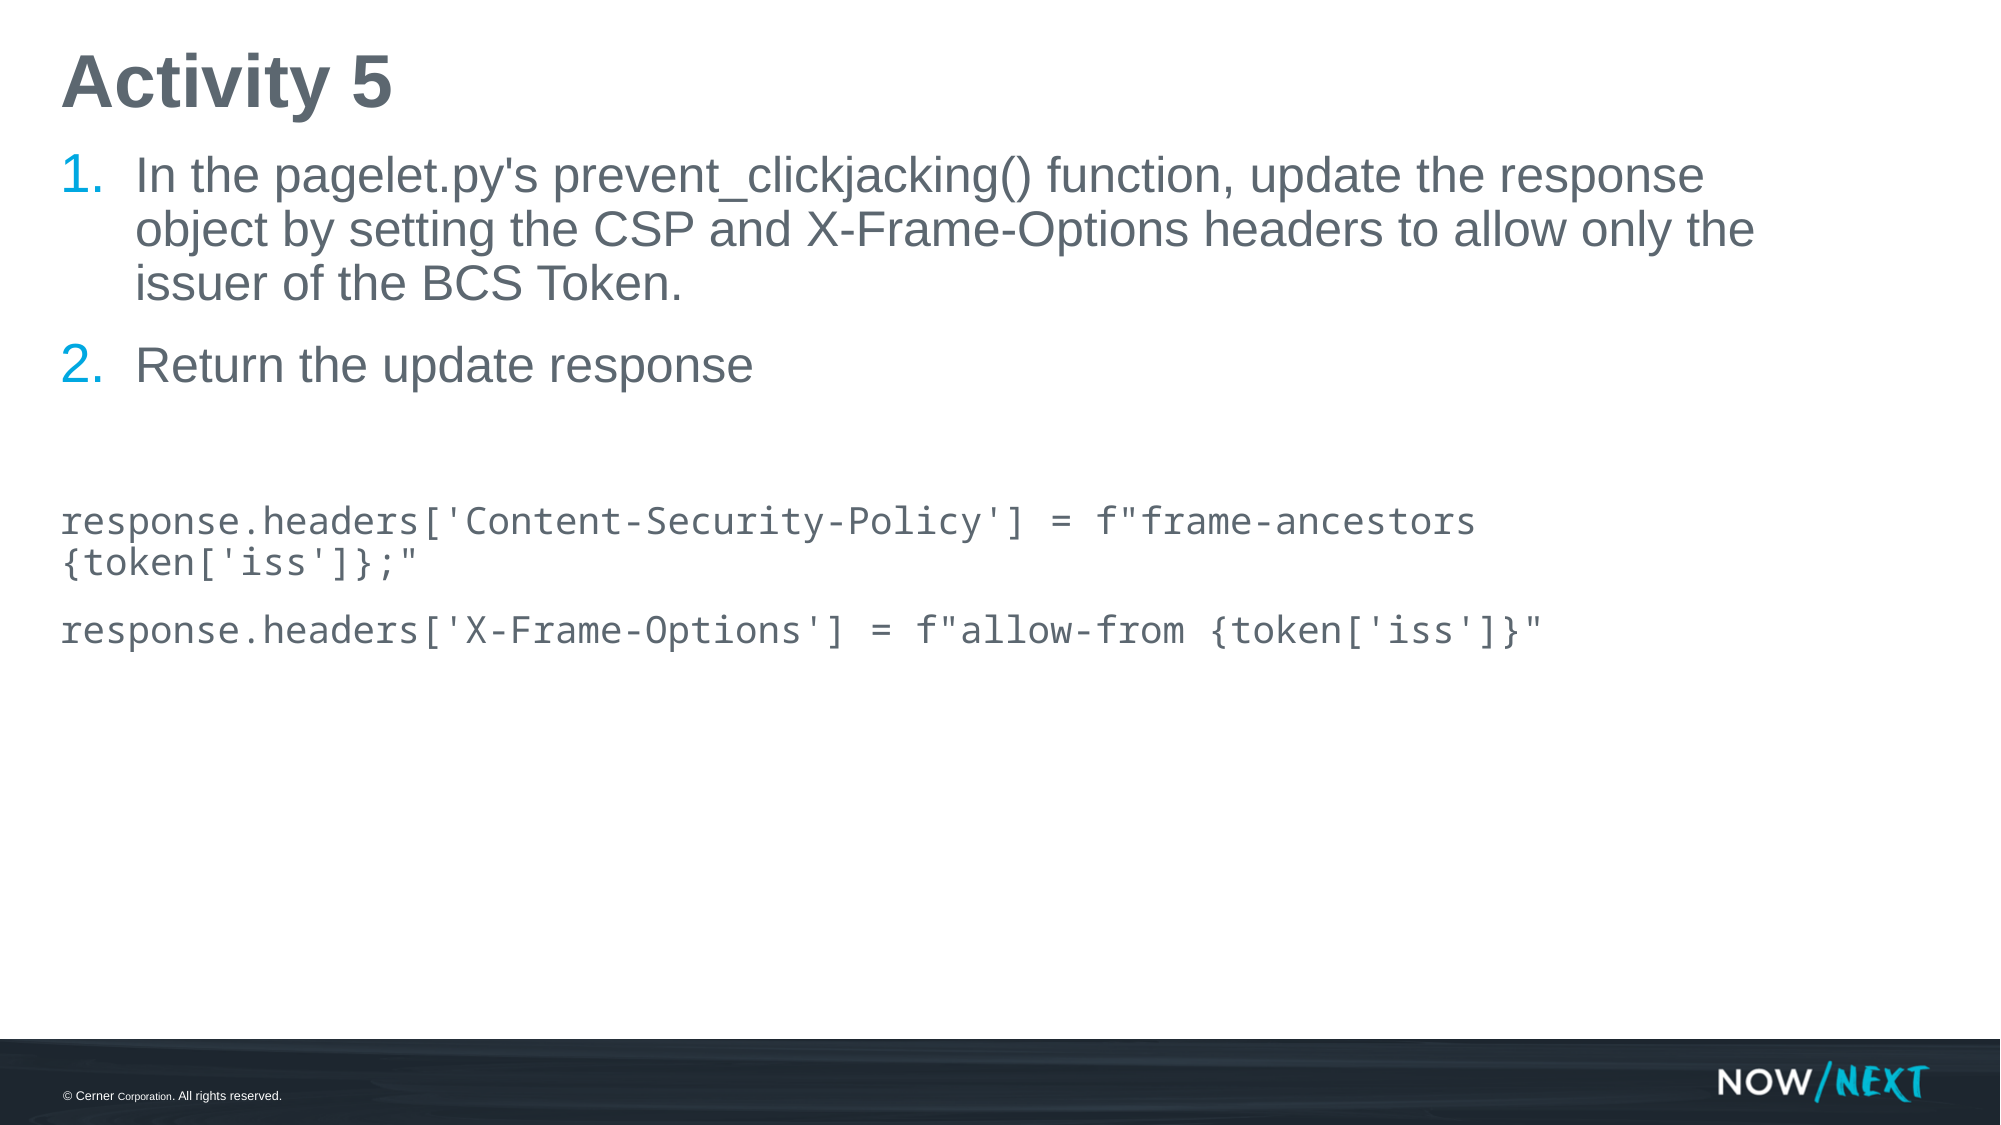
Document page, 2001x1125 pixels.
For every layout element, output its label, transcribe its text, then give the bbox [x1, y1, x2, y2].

list In the pagelet.py's prevent_clickjacking() function, update the response object by setting the CSP and X-Frame-Options headers to allow only the issuer of the BCS Token. Return the update response response.headers['Content-Security-Policy'] = f"frame-ancestors {token['iss']};" response.headers['X-Frame-Options'] = f"allow-from {token['iss']}" [0, 149, 2000, 963]
title Activity 5 [0, 0, 2000, 116]
picture [0, 1039, 2000, 1125]
